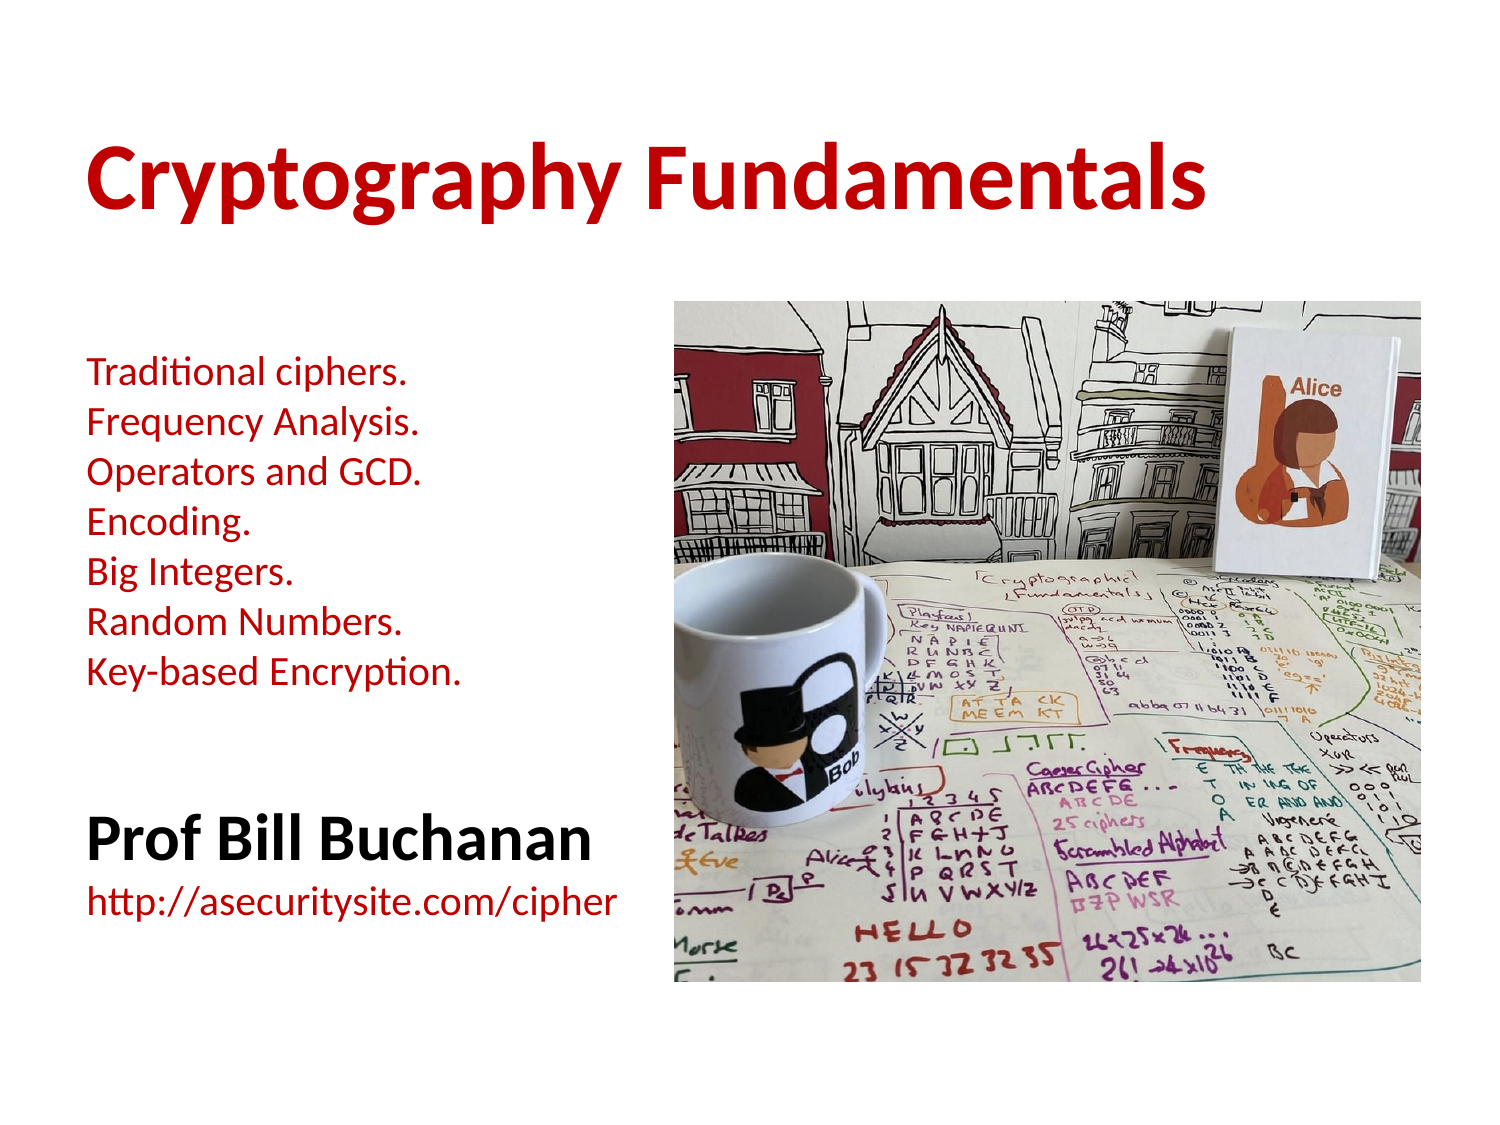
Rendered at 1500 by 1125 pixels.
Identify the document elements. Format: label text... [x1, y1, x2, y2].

title Cryptography Fundamentals Traditional ciphers. Frequency Analysis. Operators and GCD. Encoding. Big Integers. Random Numbers. Key-based Encryption. Prof Bill Buchanan http://asecuritysite.com/cipher [78, 10, 1330, 1077]
picture [674, 301, 1422, 982]
